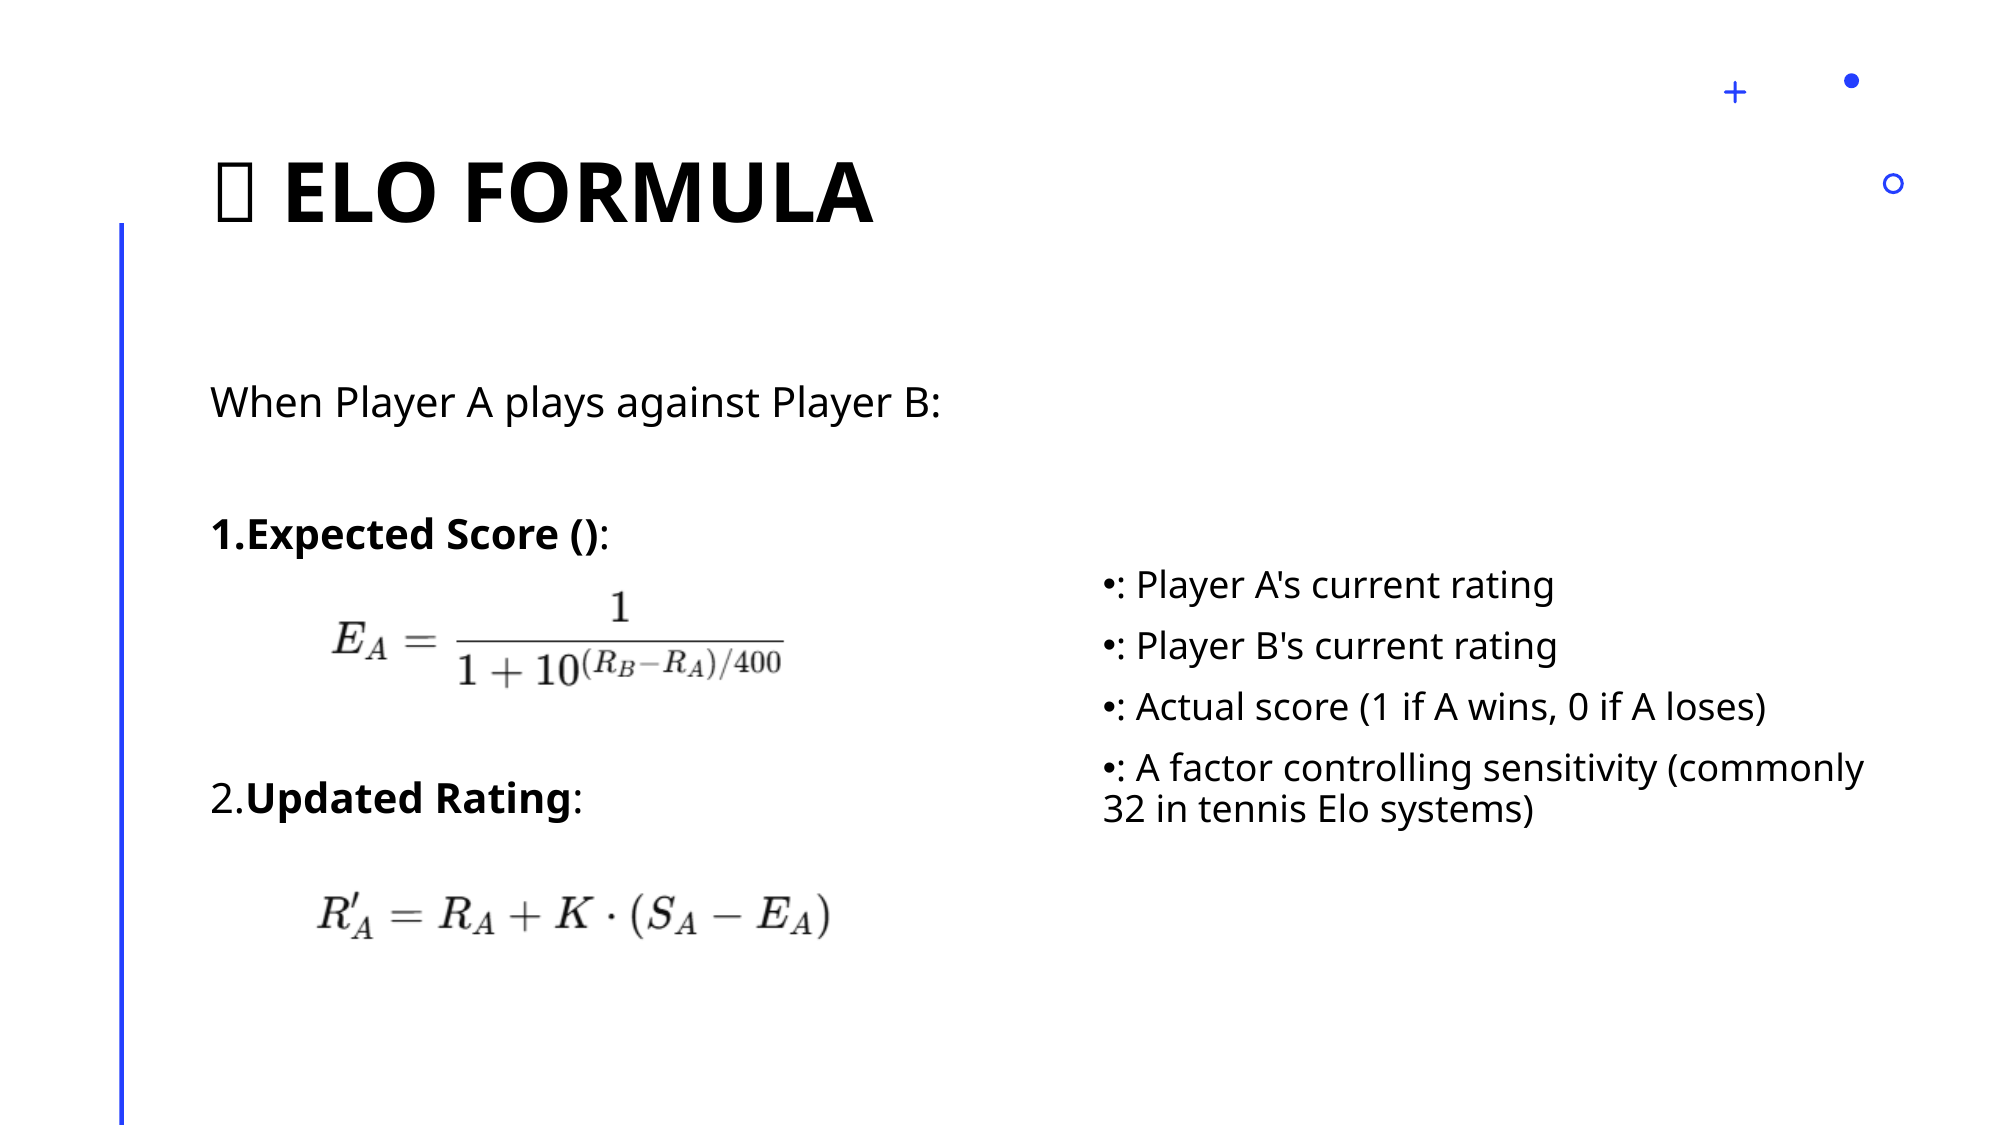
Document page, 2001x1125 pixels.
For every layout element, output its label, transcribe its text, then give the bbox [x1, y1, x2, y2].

title 🧮 Elo Formula [210, 112, 1709, 323]
picture [286, 562, 828, 729]
picture [286, 842, 869, 983]
